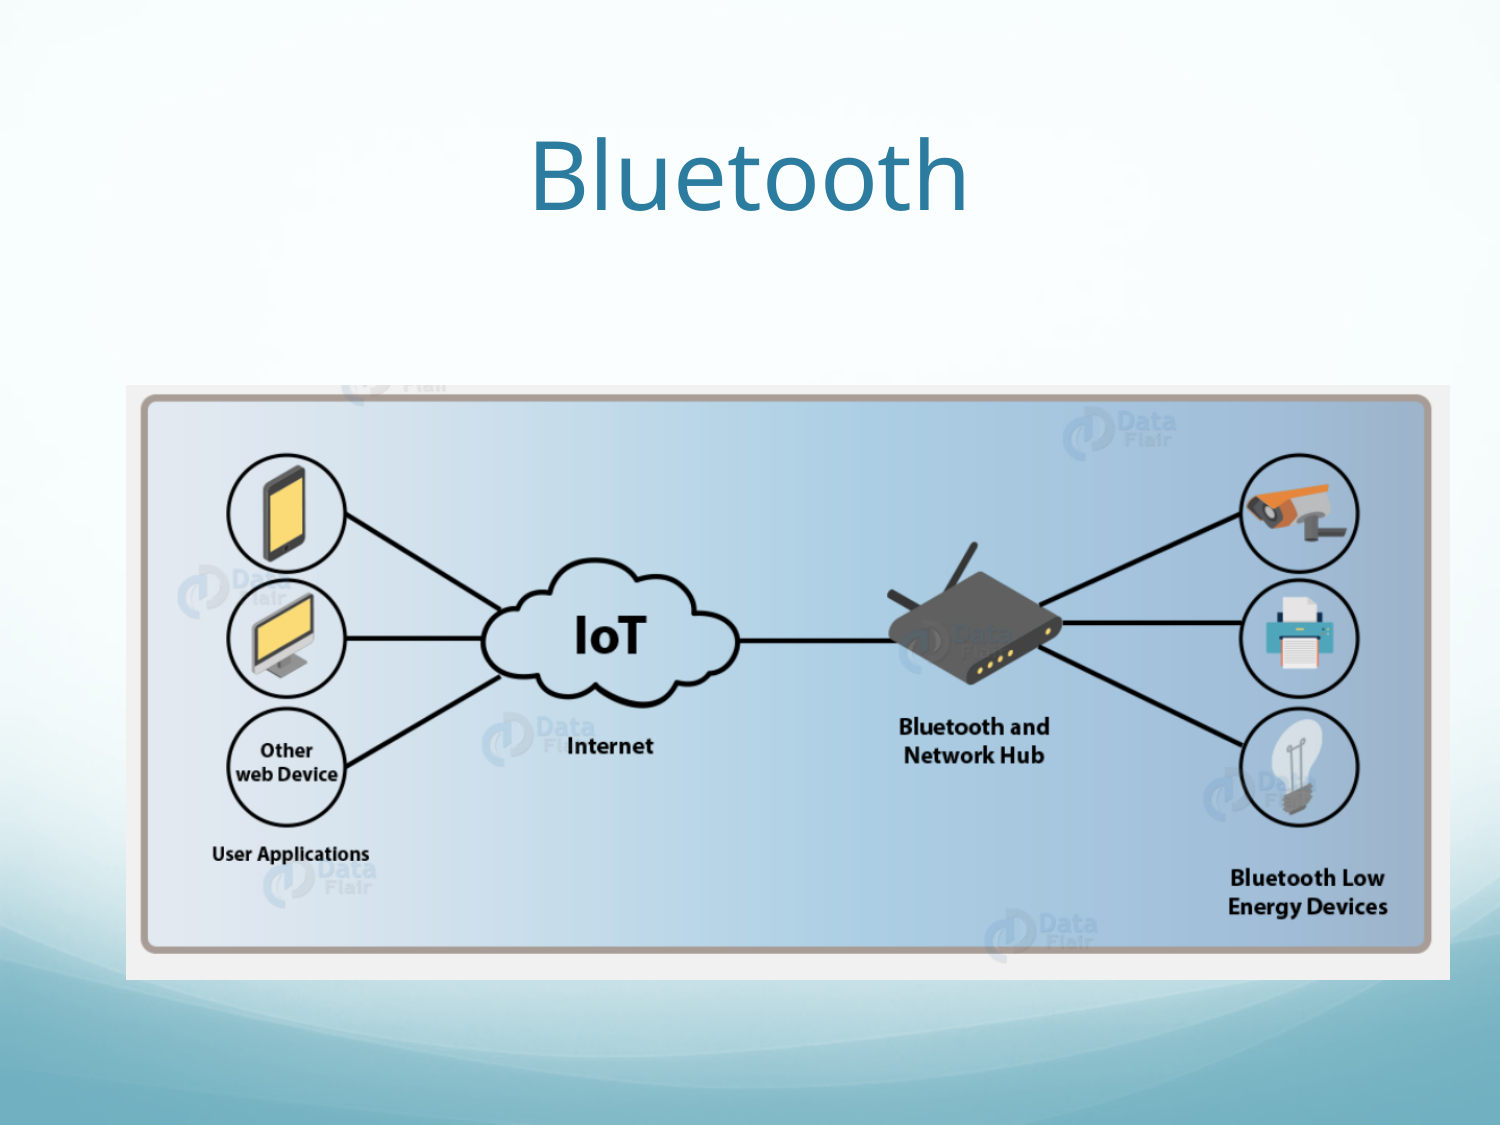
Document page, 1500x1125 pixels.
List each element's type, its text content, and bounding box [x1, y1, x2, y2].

picture [126, 384, 1450, 980]
title Bluetooth [90, 17, 1410, 237]
